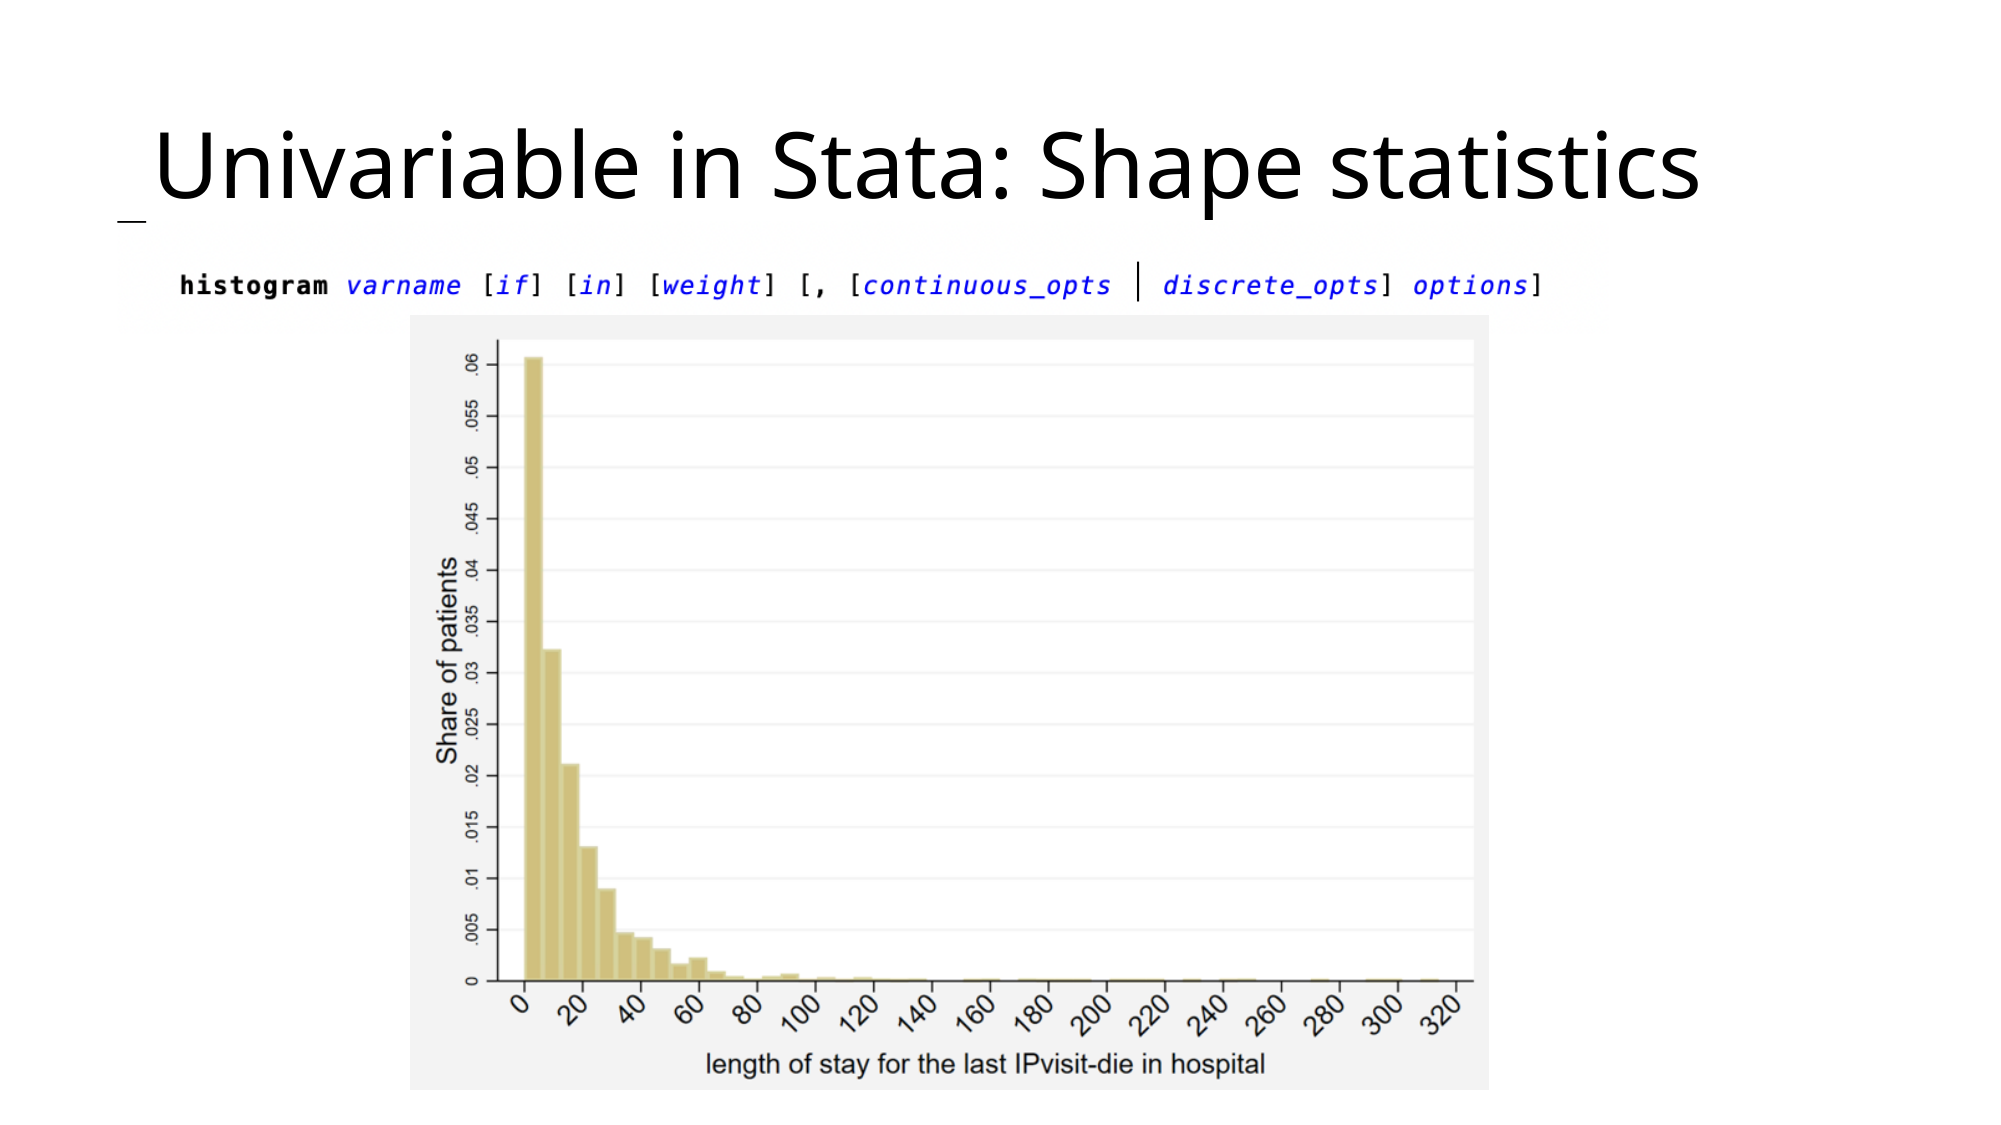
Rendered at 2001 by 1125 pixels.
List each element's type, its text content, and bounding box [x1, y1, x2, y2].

title Univariable in Stata: Shape statistics [137, 59, 1863, 278]
picture [410, 315, 1489, 1090]
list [117, 221, 1609, 334]
